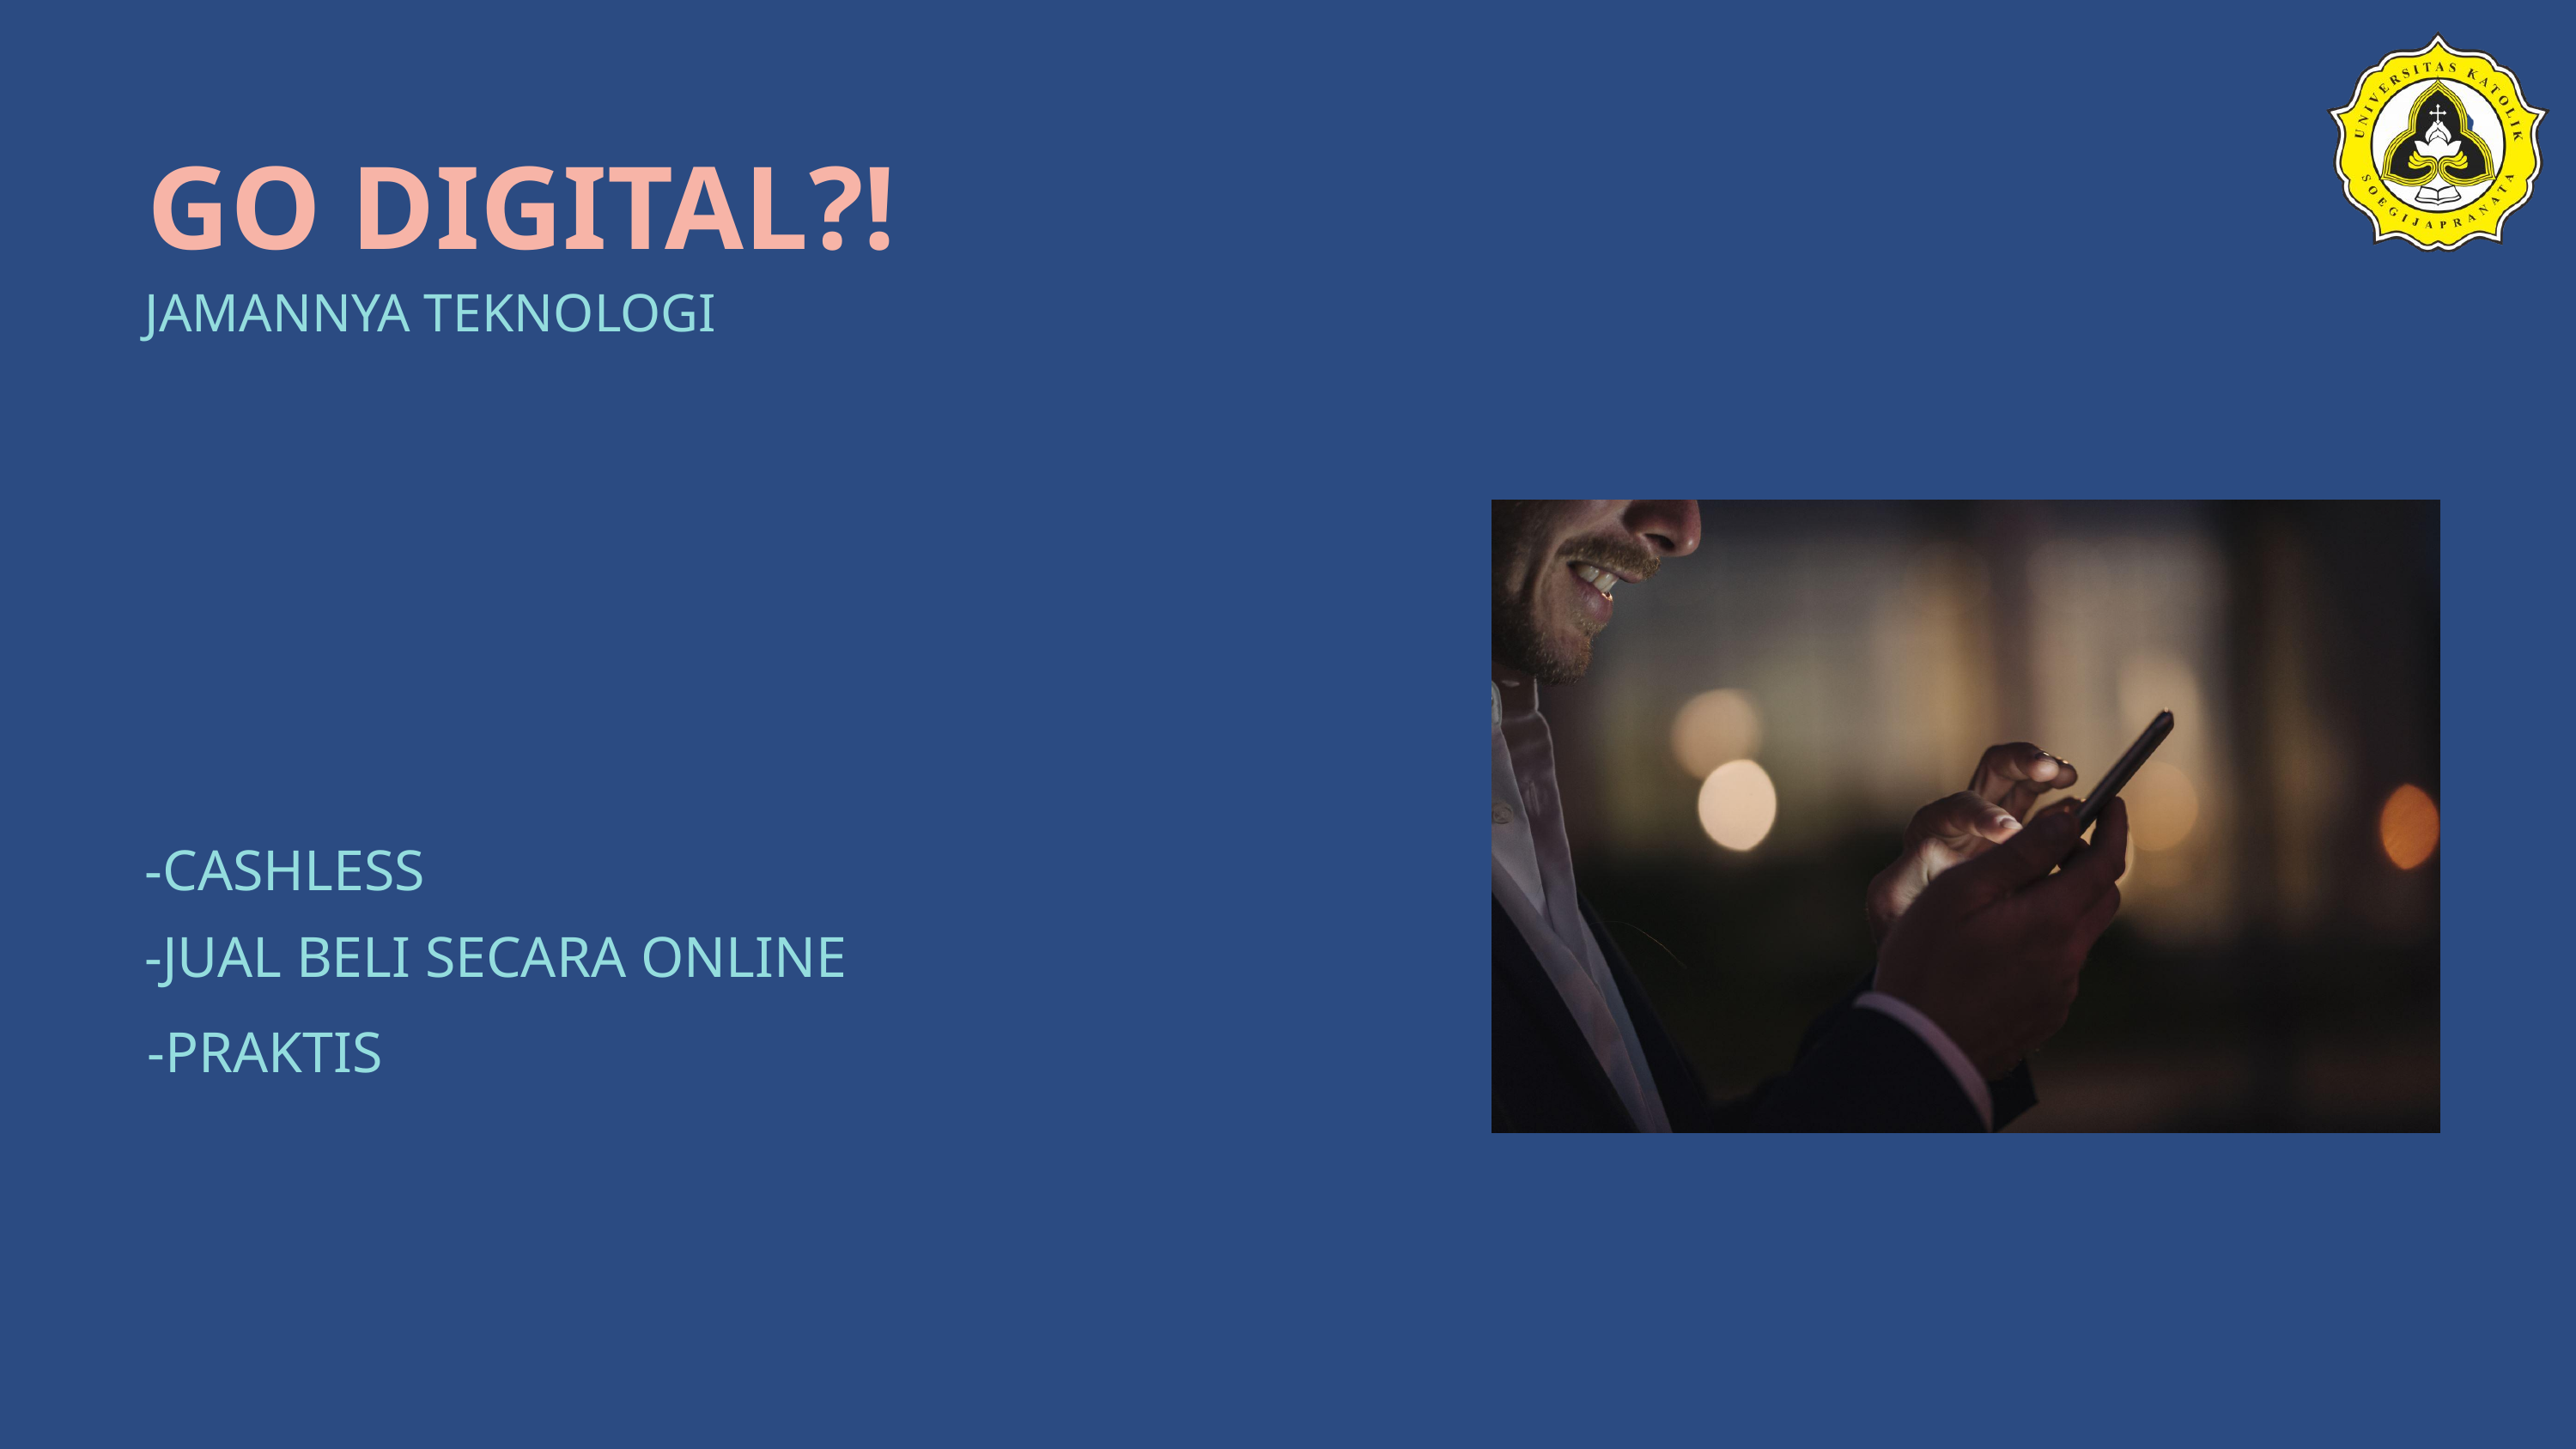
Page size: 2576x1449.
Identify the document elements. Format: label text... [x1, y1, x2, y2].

picture [2325, 30, 2550, 252]
text_box -PRAKTIS [147, 998, 1129, 1084]
text_box GO DIGITAL?! [147, 129, 1157, 273]
picture [1492, 500, 2440, 1133]
text_box JAMANNYA TEKNOLOGI [144, 254, 949, 343]
text_box -JUAL BELI SECARA ONLINE [144, 903, 1127, 989]
text_box -CASHLESS [144, 815, 1127, 901]
